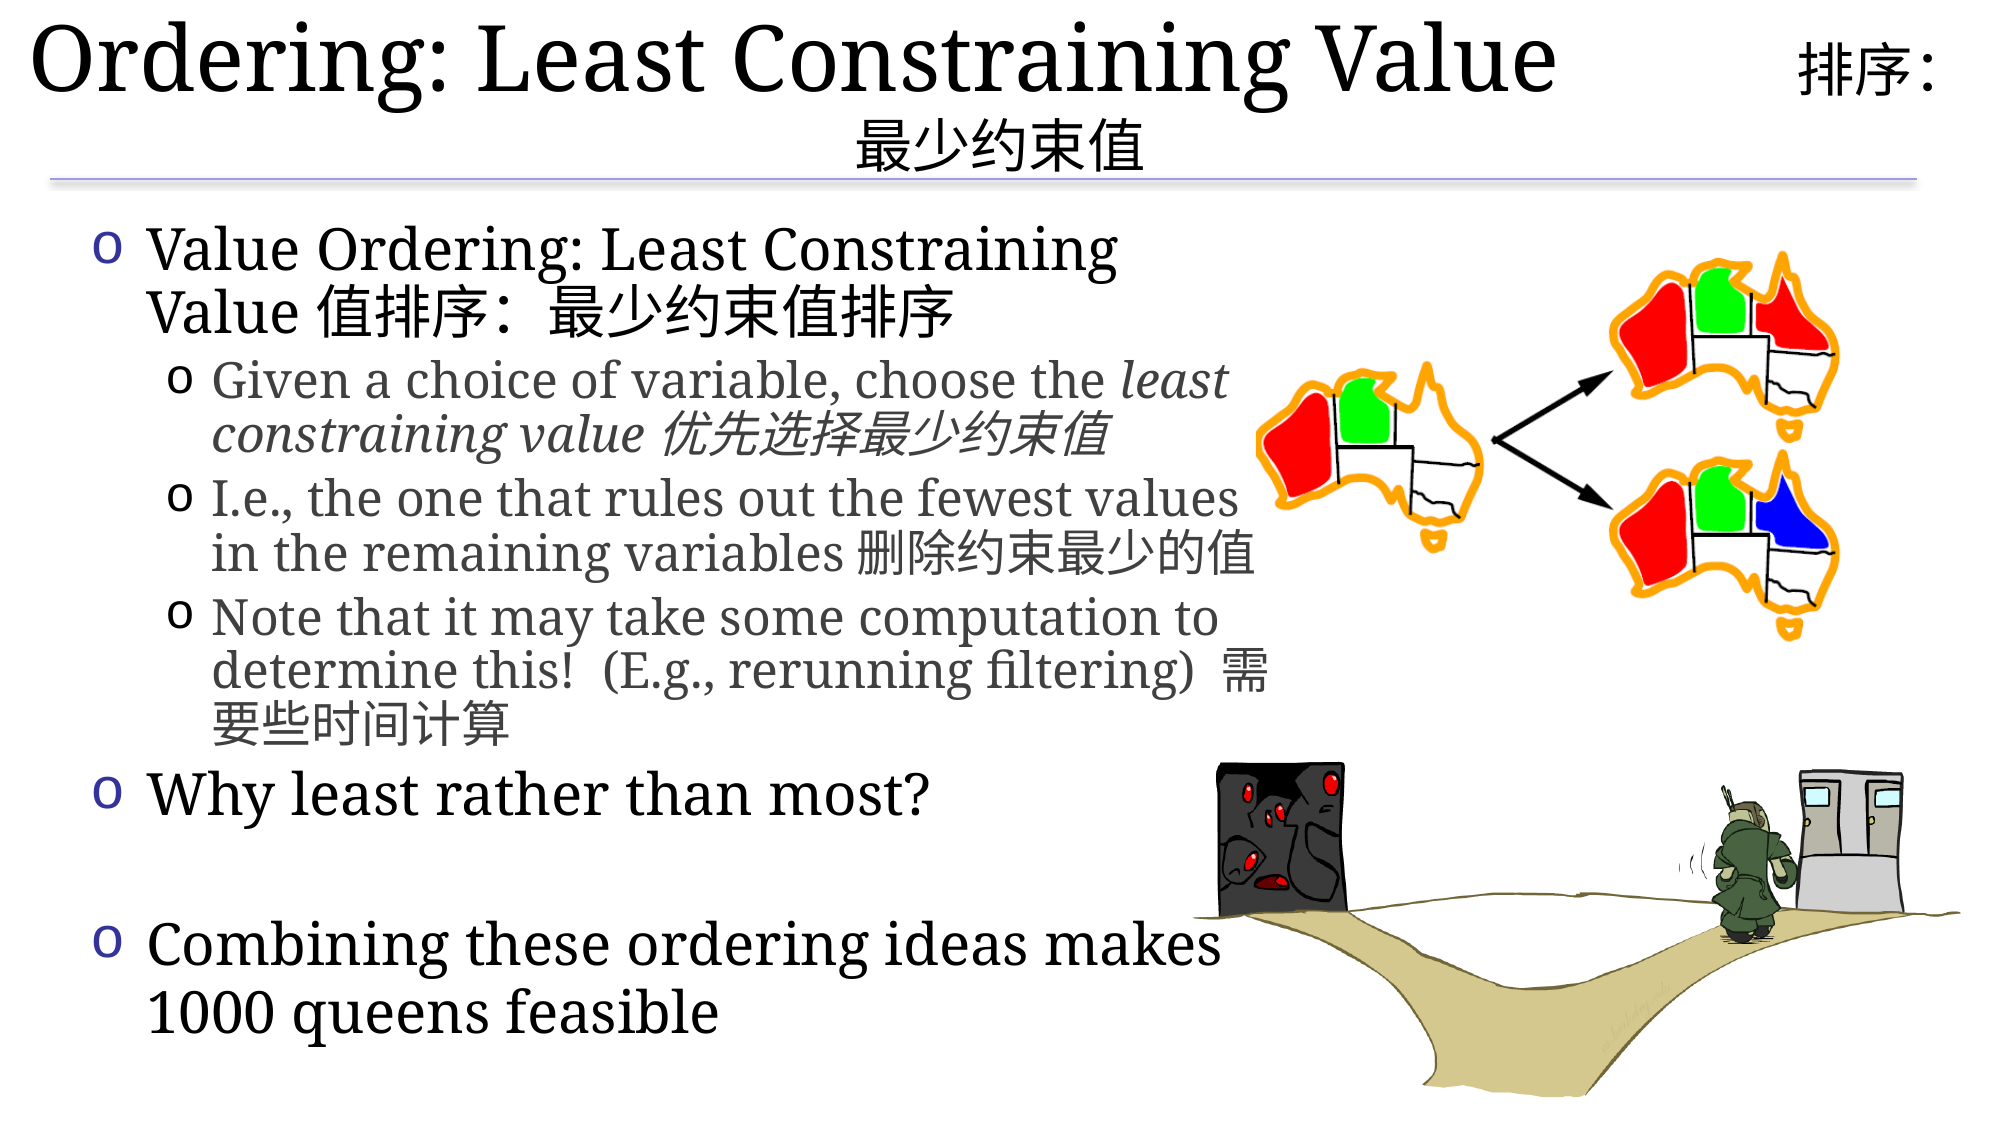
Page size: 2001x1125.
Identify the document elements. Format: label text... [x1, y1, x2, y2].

title Ordering: Least Constraining Value 排序：最少约束值 [0, 0, 2000, 184]
picture [1255, 240, 1851, 647]
list Value Ordering: Least Constraining Value值排序：最少约束值排序 Given a choice of variable, choose the least constraining value优先选择最少约束值 I.e., the one that rules out the fewest values in the remaining variables删除约束最少的值 Note that it may take some computation to determine this! (E.g., rerunning filtering) 需要些时间计算 Why least rather than most? Combining these ordering ideas makes 1000 queens feasible [74, 212, 1288, 963]
picture [1179, 724, 1963, 1101]
